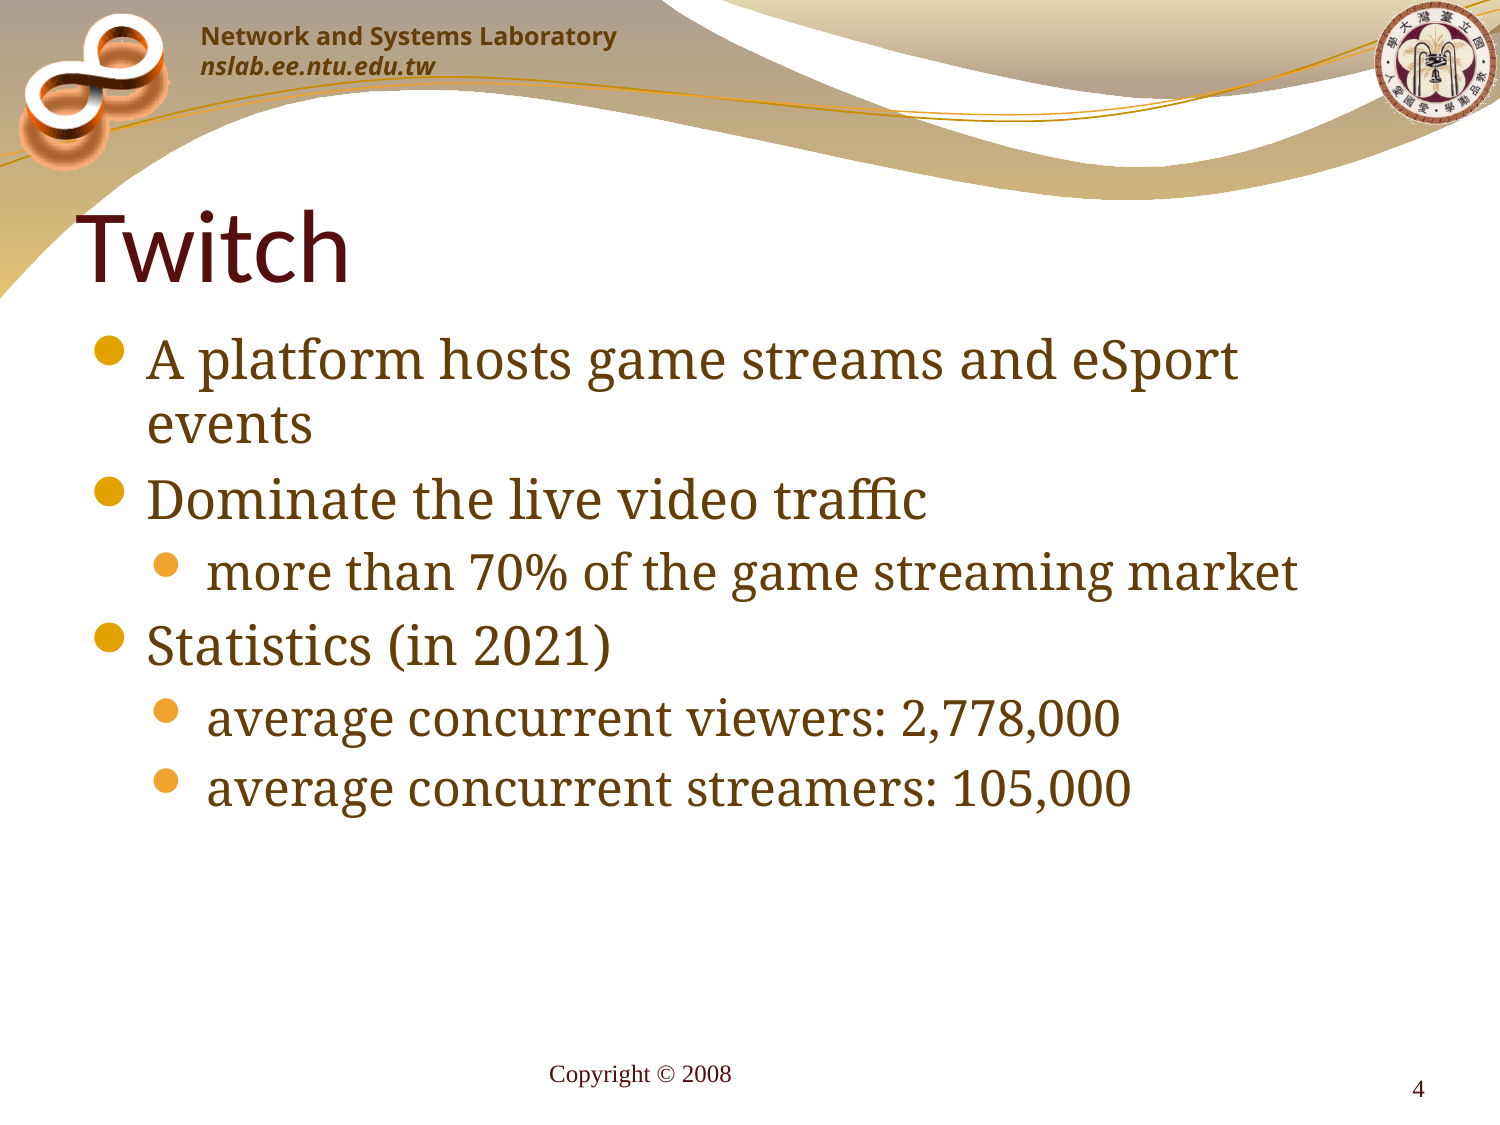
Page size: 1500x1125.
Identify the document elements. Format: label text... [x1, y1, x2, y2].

title Twitch [75, 115, 1425, 304]
picture [0, 0, 188, 177]
footer Copyright © 2008 [548, 1042, 1100, 1103]
picture [1371, 0, 1500, 125]
list A platform hosts game streams and eSport events Dominate the live video traffic more than 70% of the game streaming market Statistics (in 2021) average concurrent viewers: 2,778,000 average concurrent streamers: 105,000 [75, 317, 1425, 1038]
slide_number 4 [1299, 1042, 1425, 1103]
